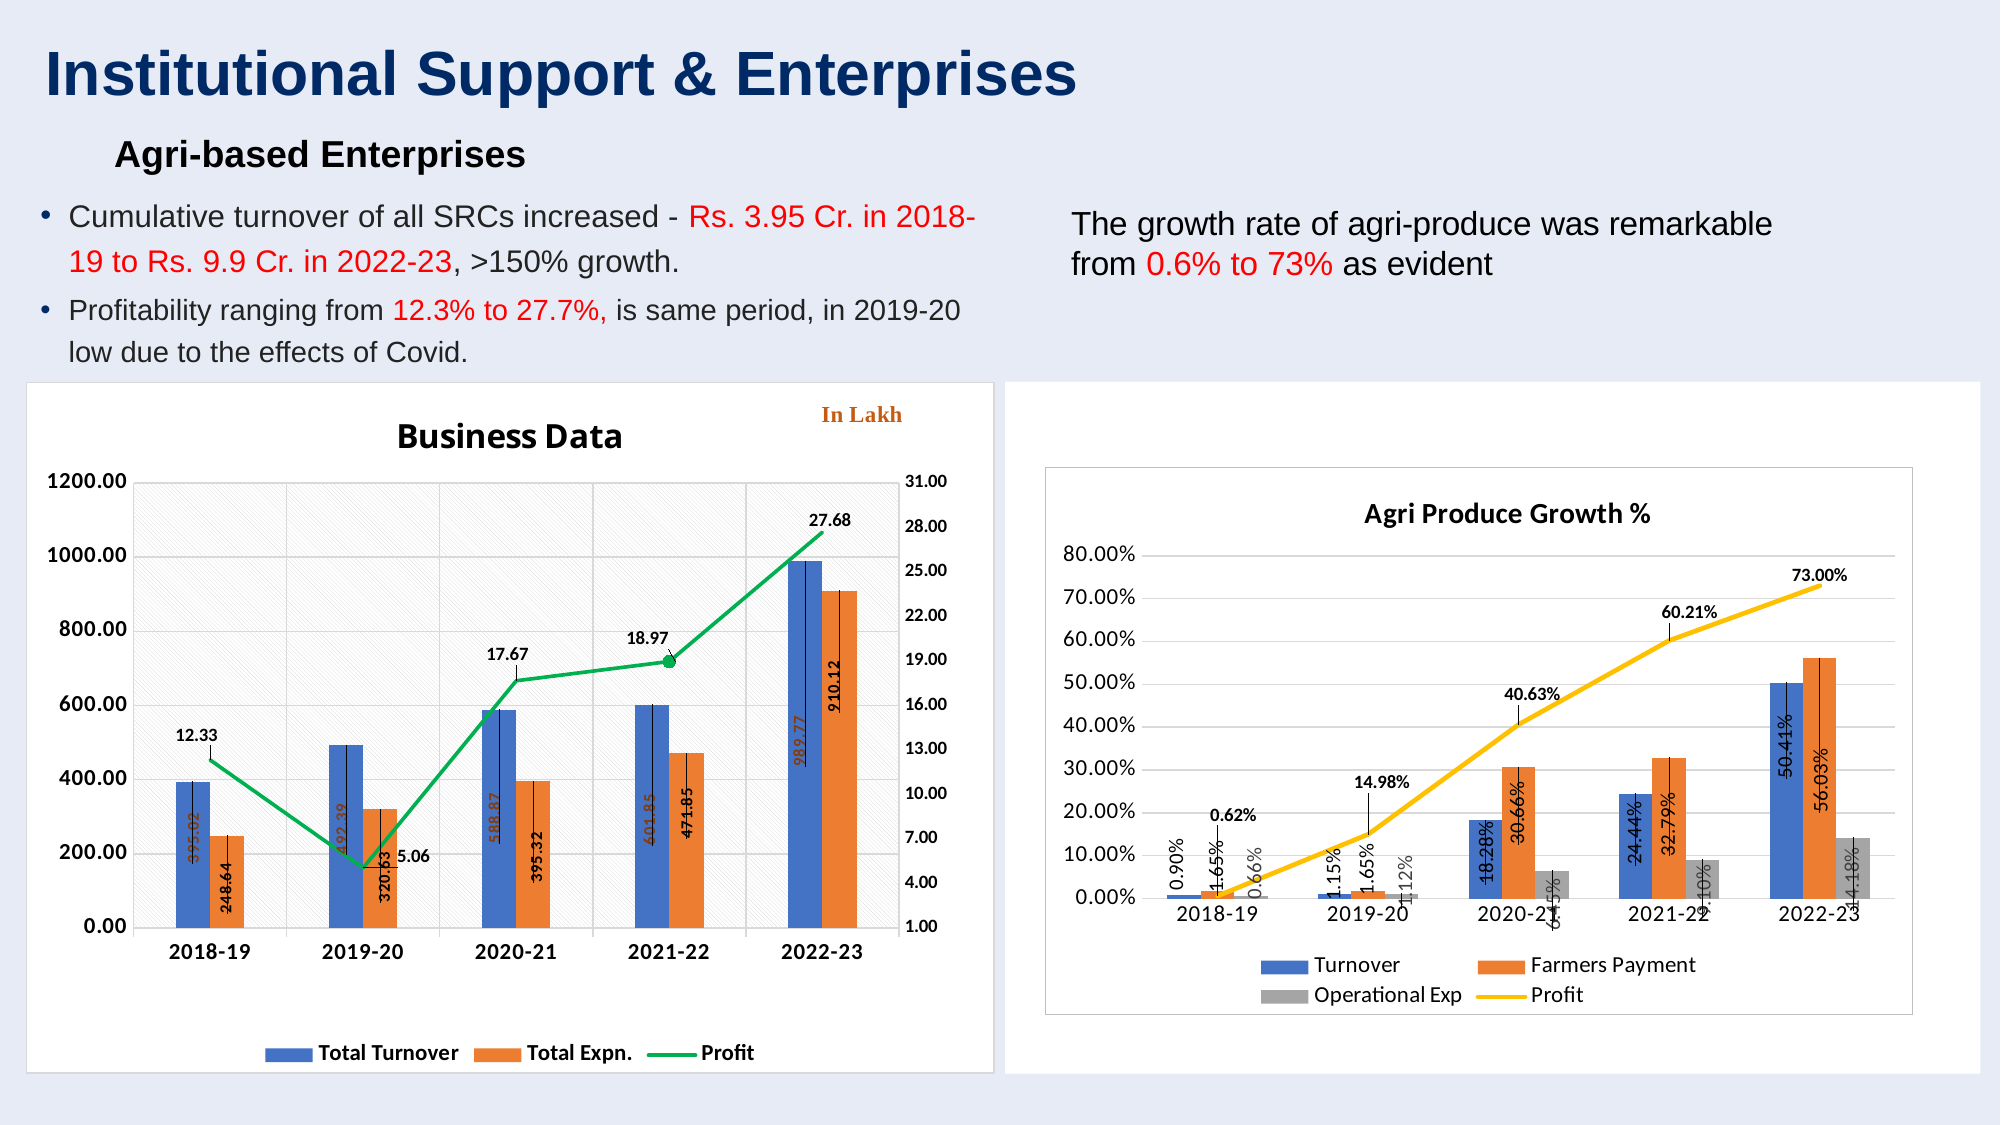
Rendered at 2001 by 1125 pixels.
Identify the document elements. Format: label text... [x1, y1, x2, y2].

text_box Agri-based Enterprises [99, 119, 769, 181]
text_box Institutional Support & Enterprises [25, 20, 1657, 131]
text_box Cumulative turnover of all SRCs increased - Rs. 3.95 Cr. in 2018-19 to Rs. 9.9 Cr. in 2022-23, >150% growth. Profitability ranging from 12.3% to 27.7%, is same period, in 2019-20 low due to the effects of Covid. [25, 181, 995, 376]
chart [25, 381, 995, 1074]
text_box The growth rate of agri-produce was remarkable from 0.6% to 73% as evident [1056, 194, 1811, 290]
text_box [1005, 381, 1981, 1074]
